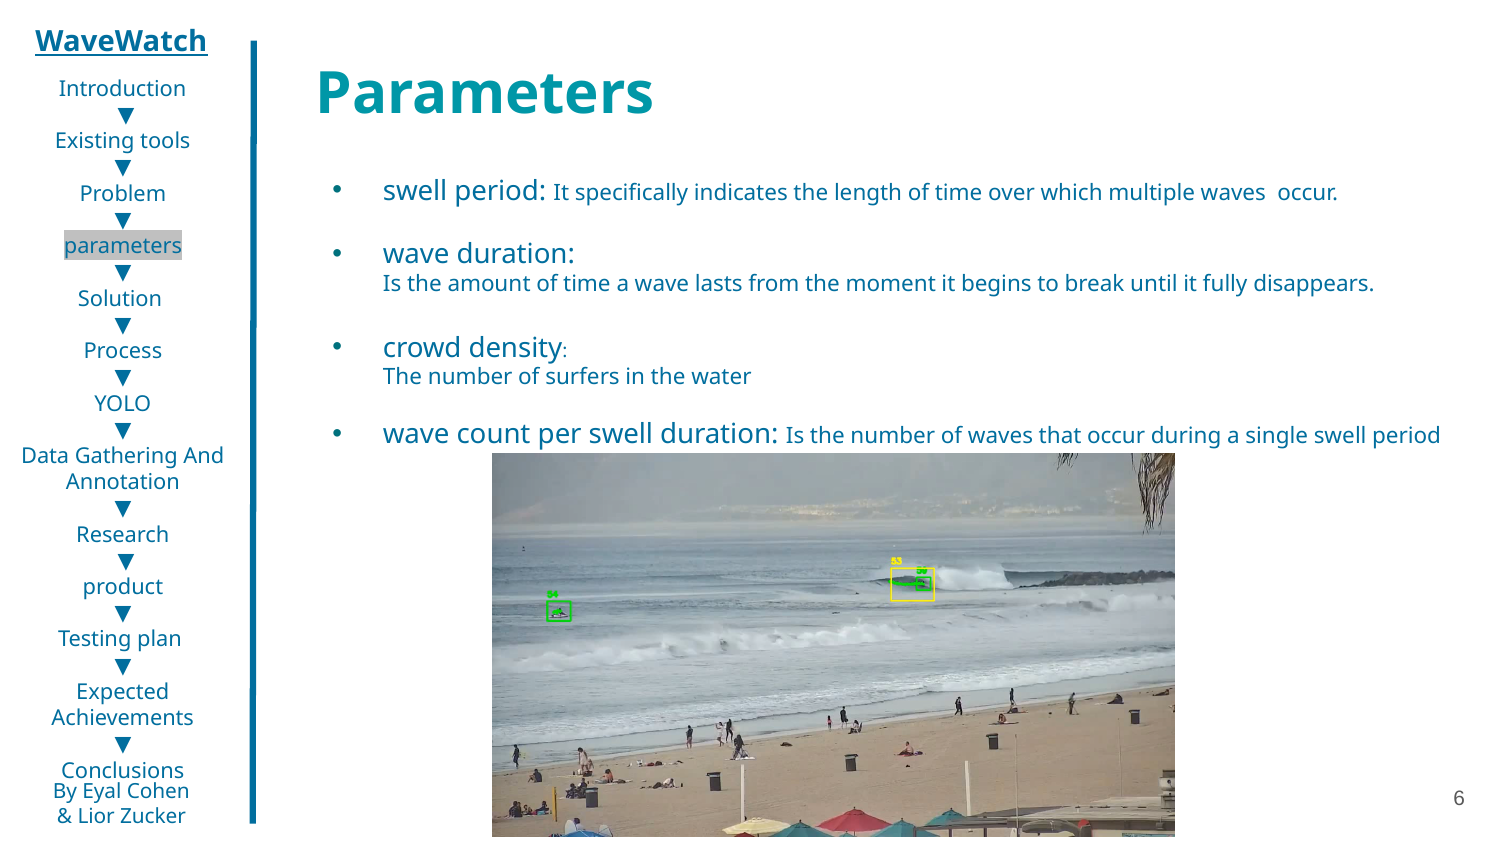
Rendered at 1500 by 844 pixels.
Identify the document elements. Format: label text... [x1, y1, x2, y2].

slide_number 6 [1389, 764, 1480, 830]
text_box Introduction ▼ Existing tools ▼ Problem ▼ parameters ▼ Solution ▼ Process ▼ YOLO ▼ Data Gathering And Annotation ▼ Research ▼ product ▼ Testing plan ▼ Expected Achievements ▼ Conclusions [0, 59, 247, 798]
text_box WaveWatch [19, 7, 224, 59]
picture [492, 452, 1175, 837]
text_box Parameters [300, 40, 1499, 141]
text_box swell period: It specifically indicates the length of time over which multiple waves occur. wave duration: Is the amount of time a wave lasts from the moment it begins to break until it fully disappears. crowd density: The number of surfers in the water wave count per swell duration: Is the number of waves that occur during a single swell period [300, 157, 1466, 485]
text_box By Eyal Cohen & Lior Zucker [0, 798, 243, 843]
